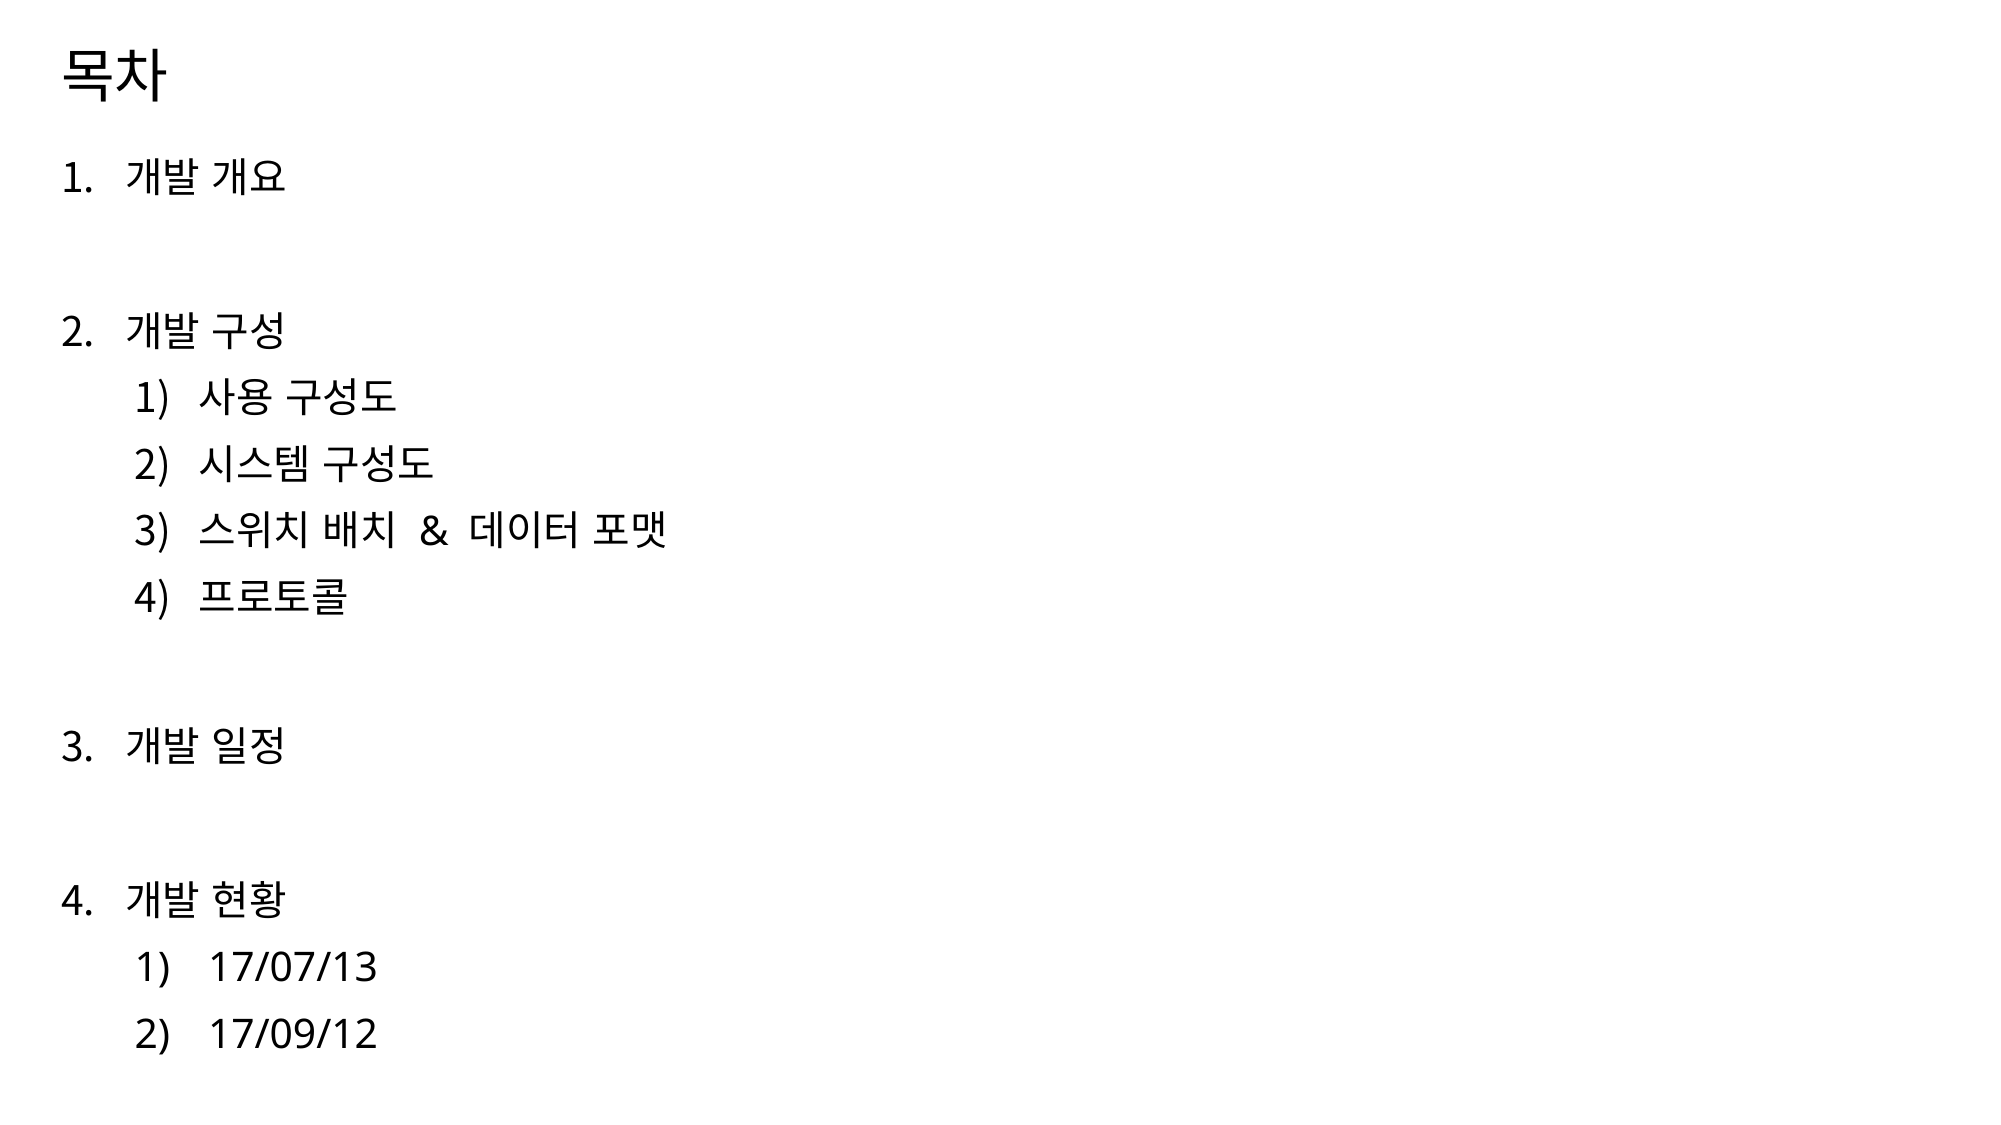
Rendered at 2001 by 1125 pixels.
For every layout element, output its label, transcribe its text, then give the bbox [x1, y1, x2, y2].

list 개발 개요 개발 구성 사용 구성도 시스템 구성도 스위치 배치 & 데이터 포맷 프로토콜 개발 일정 개발 현황 17/07/13 17/09/12 [46, 149, 1955, 1068]
title 목차 [46, 33, 1955, 124]
